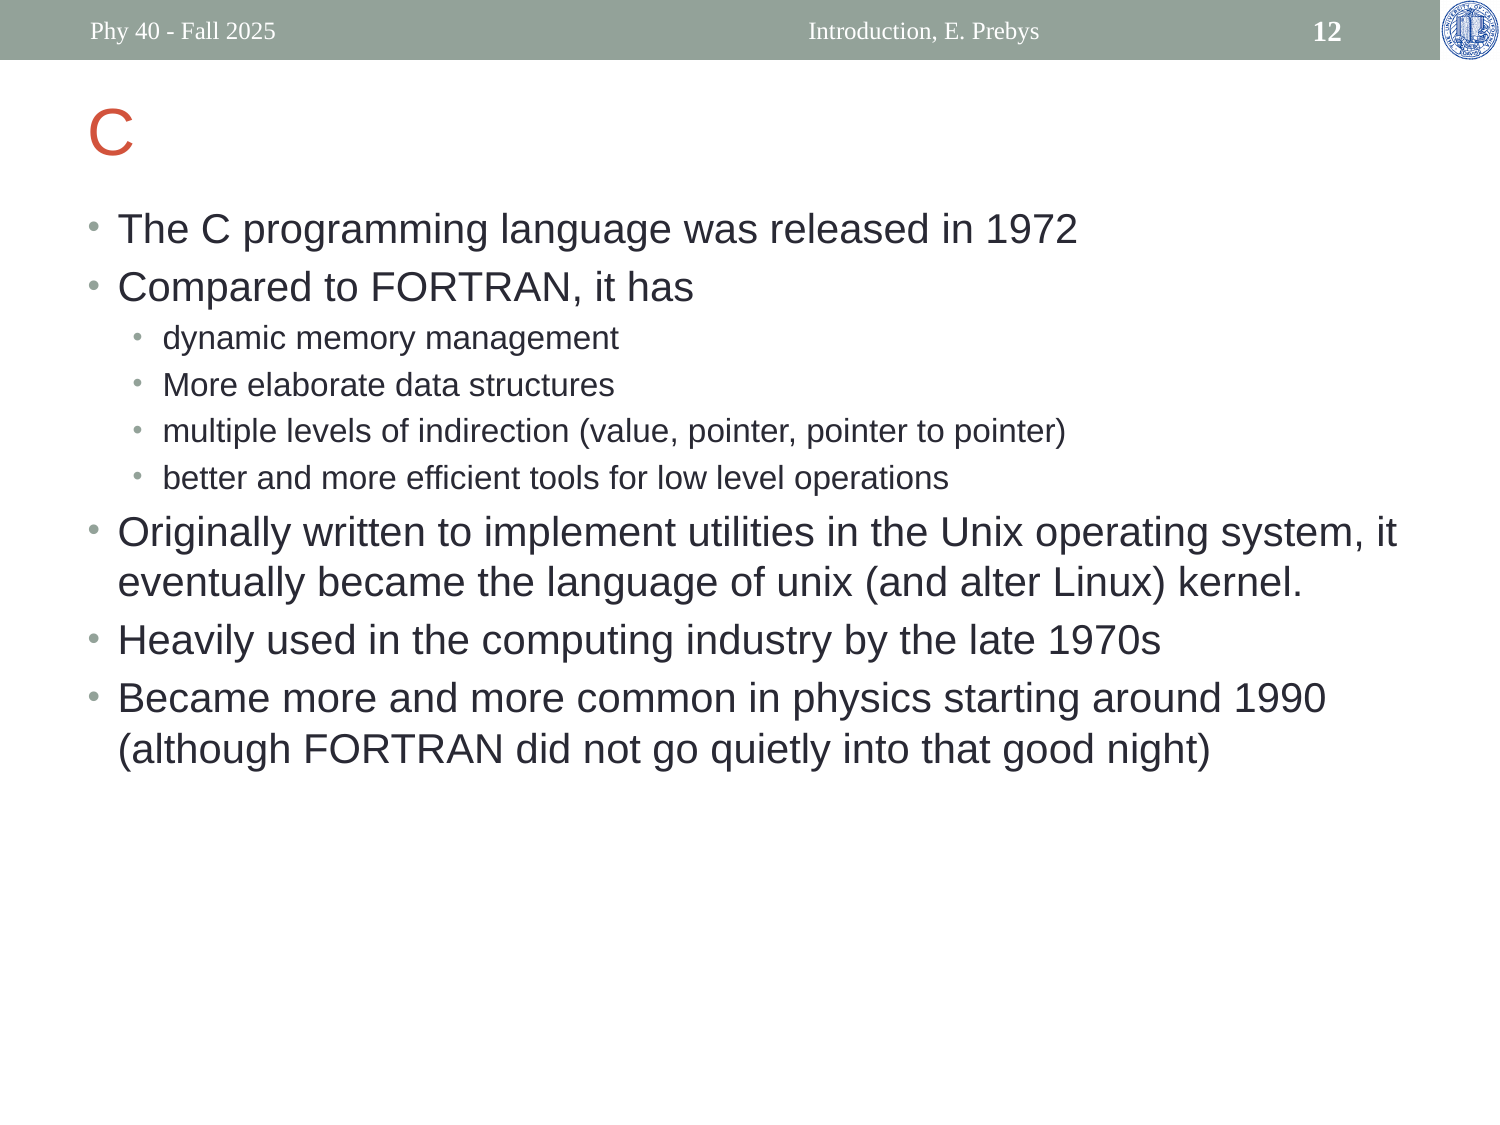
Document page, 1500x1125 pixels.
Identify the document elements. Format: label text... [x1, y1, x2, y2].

list The C programming language was released in 1972 Compared to FORTRAN, it has dynamic memory management More elaborate data structures multiple levels of indirection (value, pointer, pointer to pointer) better and more efficient tools for low level operations Originally written to implement utilities in the Unix operating system, it eventually became the language of unix (and alter Linux) kernel. Heavily used in the computing industry by the late 1970s Became more and more common in physics starting around 1990 (although FORTRAN did not go quietly into that good night) [72, 193, 1423, 1087]
picture [1440, 0, 1500, 61]
slide_number 12 [1297, 3, 1425, 57]
title C [72, 77, 1423, 181]
slide_number Phy 40 - Fall 2025 [75, 3, 550, 57]
footer Introduction, E. Prebys [562, 3, 1286, 57]
